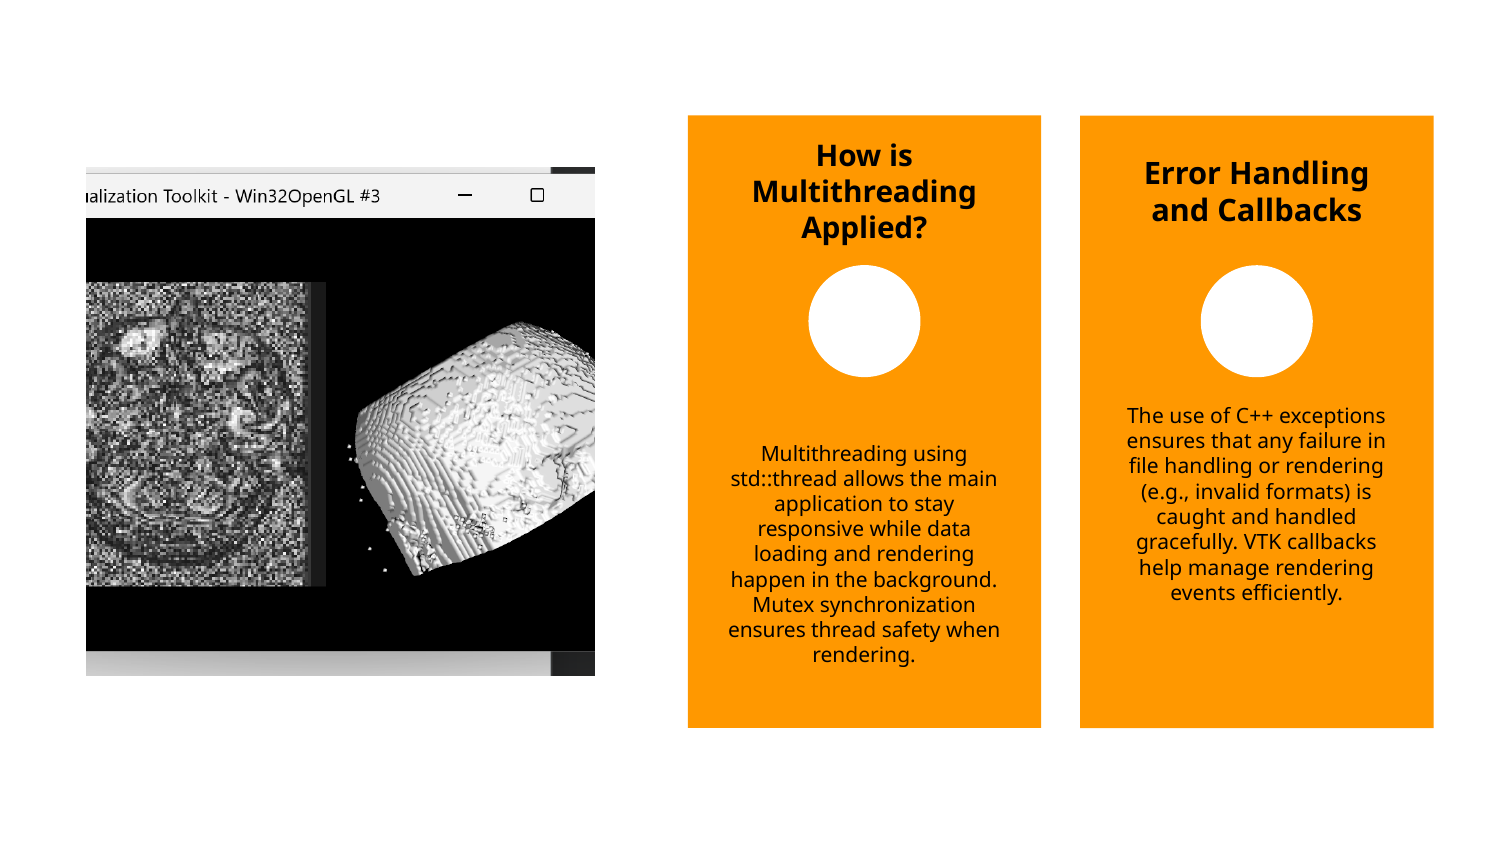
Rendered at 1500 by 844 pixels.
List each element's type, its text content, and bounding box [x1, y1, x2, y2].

text_box [1200, 265, 1313, 378]
text_box Error Handling and Callbacks [1098, 148, 1415, 233]
picture [86, 167, 595, 676]
text_box Multithreading using std::thread allows the main application to stay responsive while data loading and rendering happen in the background. Mutex synchronization ensures thread safety when rendering. [705, 419, 1024, 688]
text_box [808, 265, 921, 378]
text_box How is Multithreading Applied? [706, 148, 1023, 233]
text_box [687, 115, 1042, 728]
text_box The use of C++ exceptions ensures that any failure in file handling or rendering (e.g., invalid formats) is caught and handled gracefully. VTK callbacks help manage rendering events efficiently. [1097, 419, 1417, 588]
text_box [1080, 115, 1434, 729]
